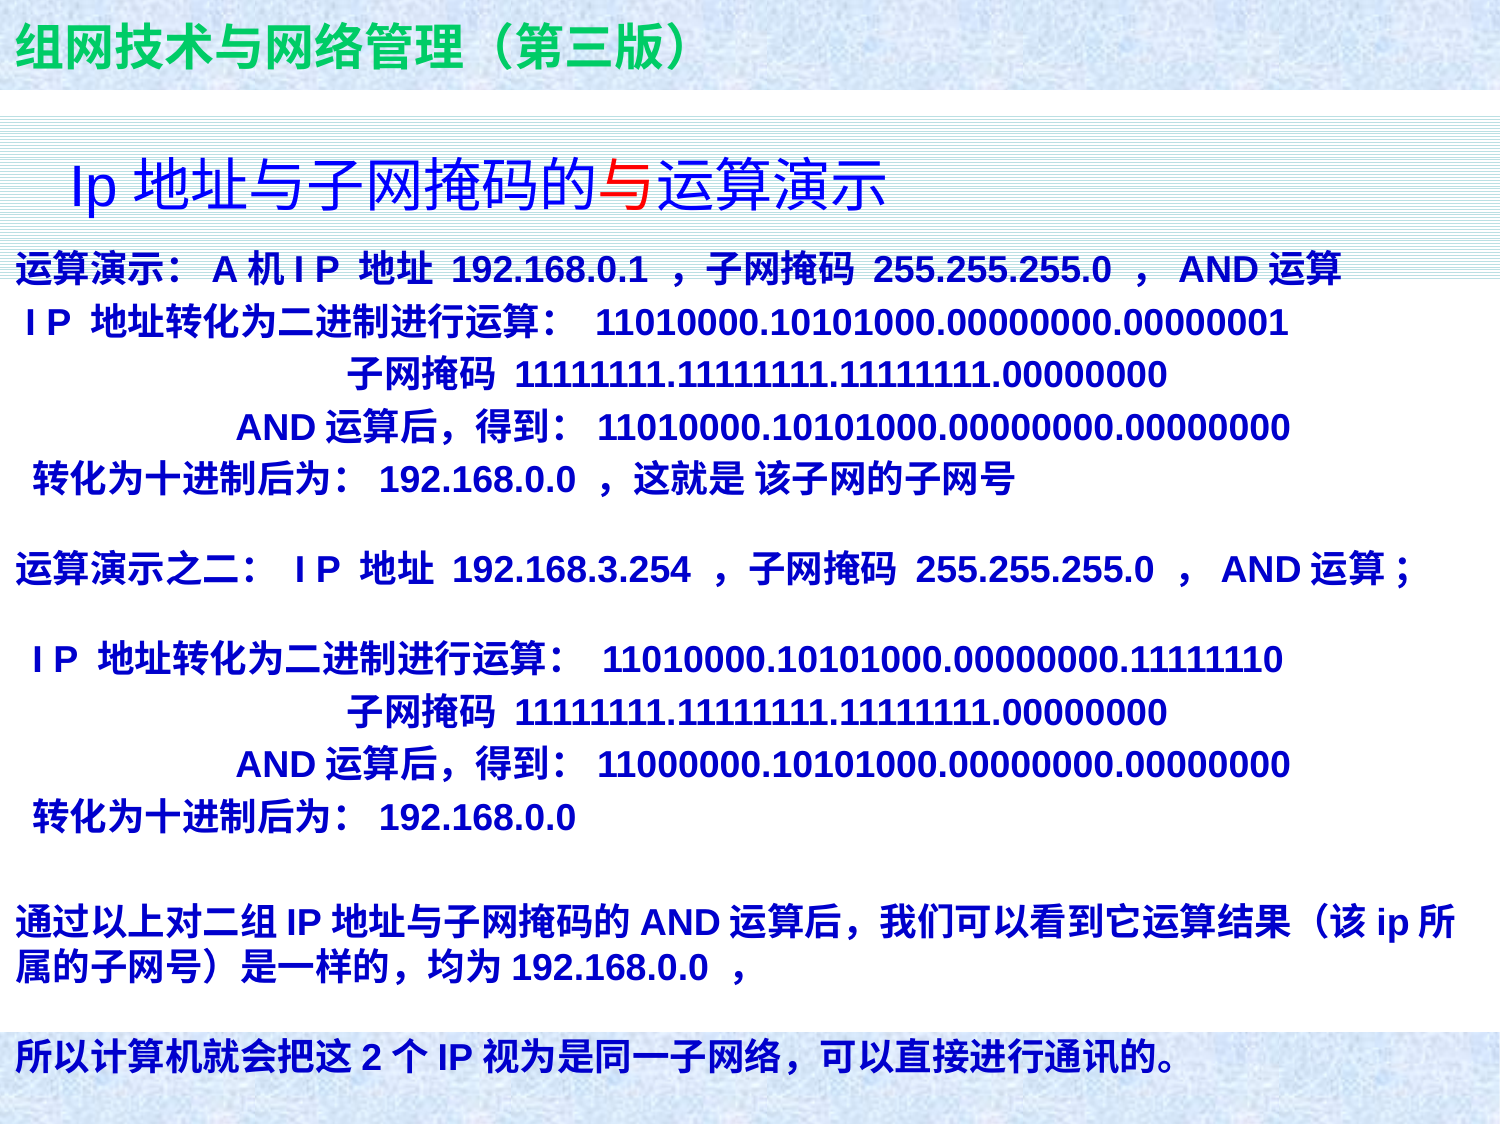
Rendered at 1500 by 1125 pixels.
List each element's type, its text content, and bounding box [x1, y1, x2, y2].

picture [0, 0, 1500, 90]
list 运算演示：A机I P 地址 192.168.0.1 ，子网掩码 255.255.255.0 ，AND运算 I P 地址转化为二进制进行运算： 11010000.10101000.00000000.00000001 子网掩码 11111111.11111111.11111111.00000000 AND运算后，得到：11010000.10101000.00000000.00000000 转化为十进制后为：192.168.0.0 ，这就是 该子网的子网号 运算演示之二： I P 地址 192.168.3.254 ，子网掩码 255.255.255.0 ，AND运算 ； I P 地址转化为二进制进行运算： 11010000.10101000.00000000.11111110 子网掩码 11111111.11111111.11111111.00000000 AND运算后，得到：11000000.10101000.00000000.00000000 转化为十进制后为：192.168.0.0 通过以上对二组IP地址与子网掩码的AND运算后，我们可以看到它运算结果（该ip所属的子网号）是一样的，均为192.168.0.0 ， 所以计算机就会把这2个IP视为是同一子网络，可以直接进行通讯的。 [0, 237, 1500, 1125]
text_box Ip地址与子网掩码的与运算演示 [54, 140, 905, 226]
